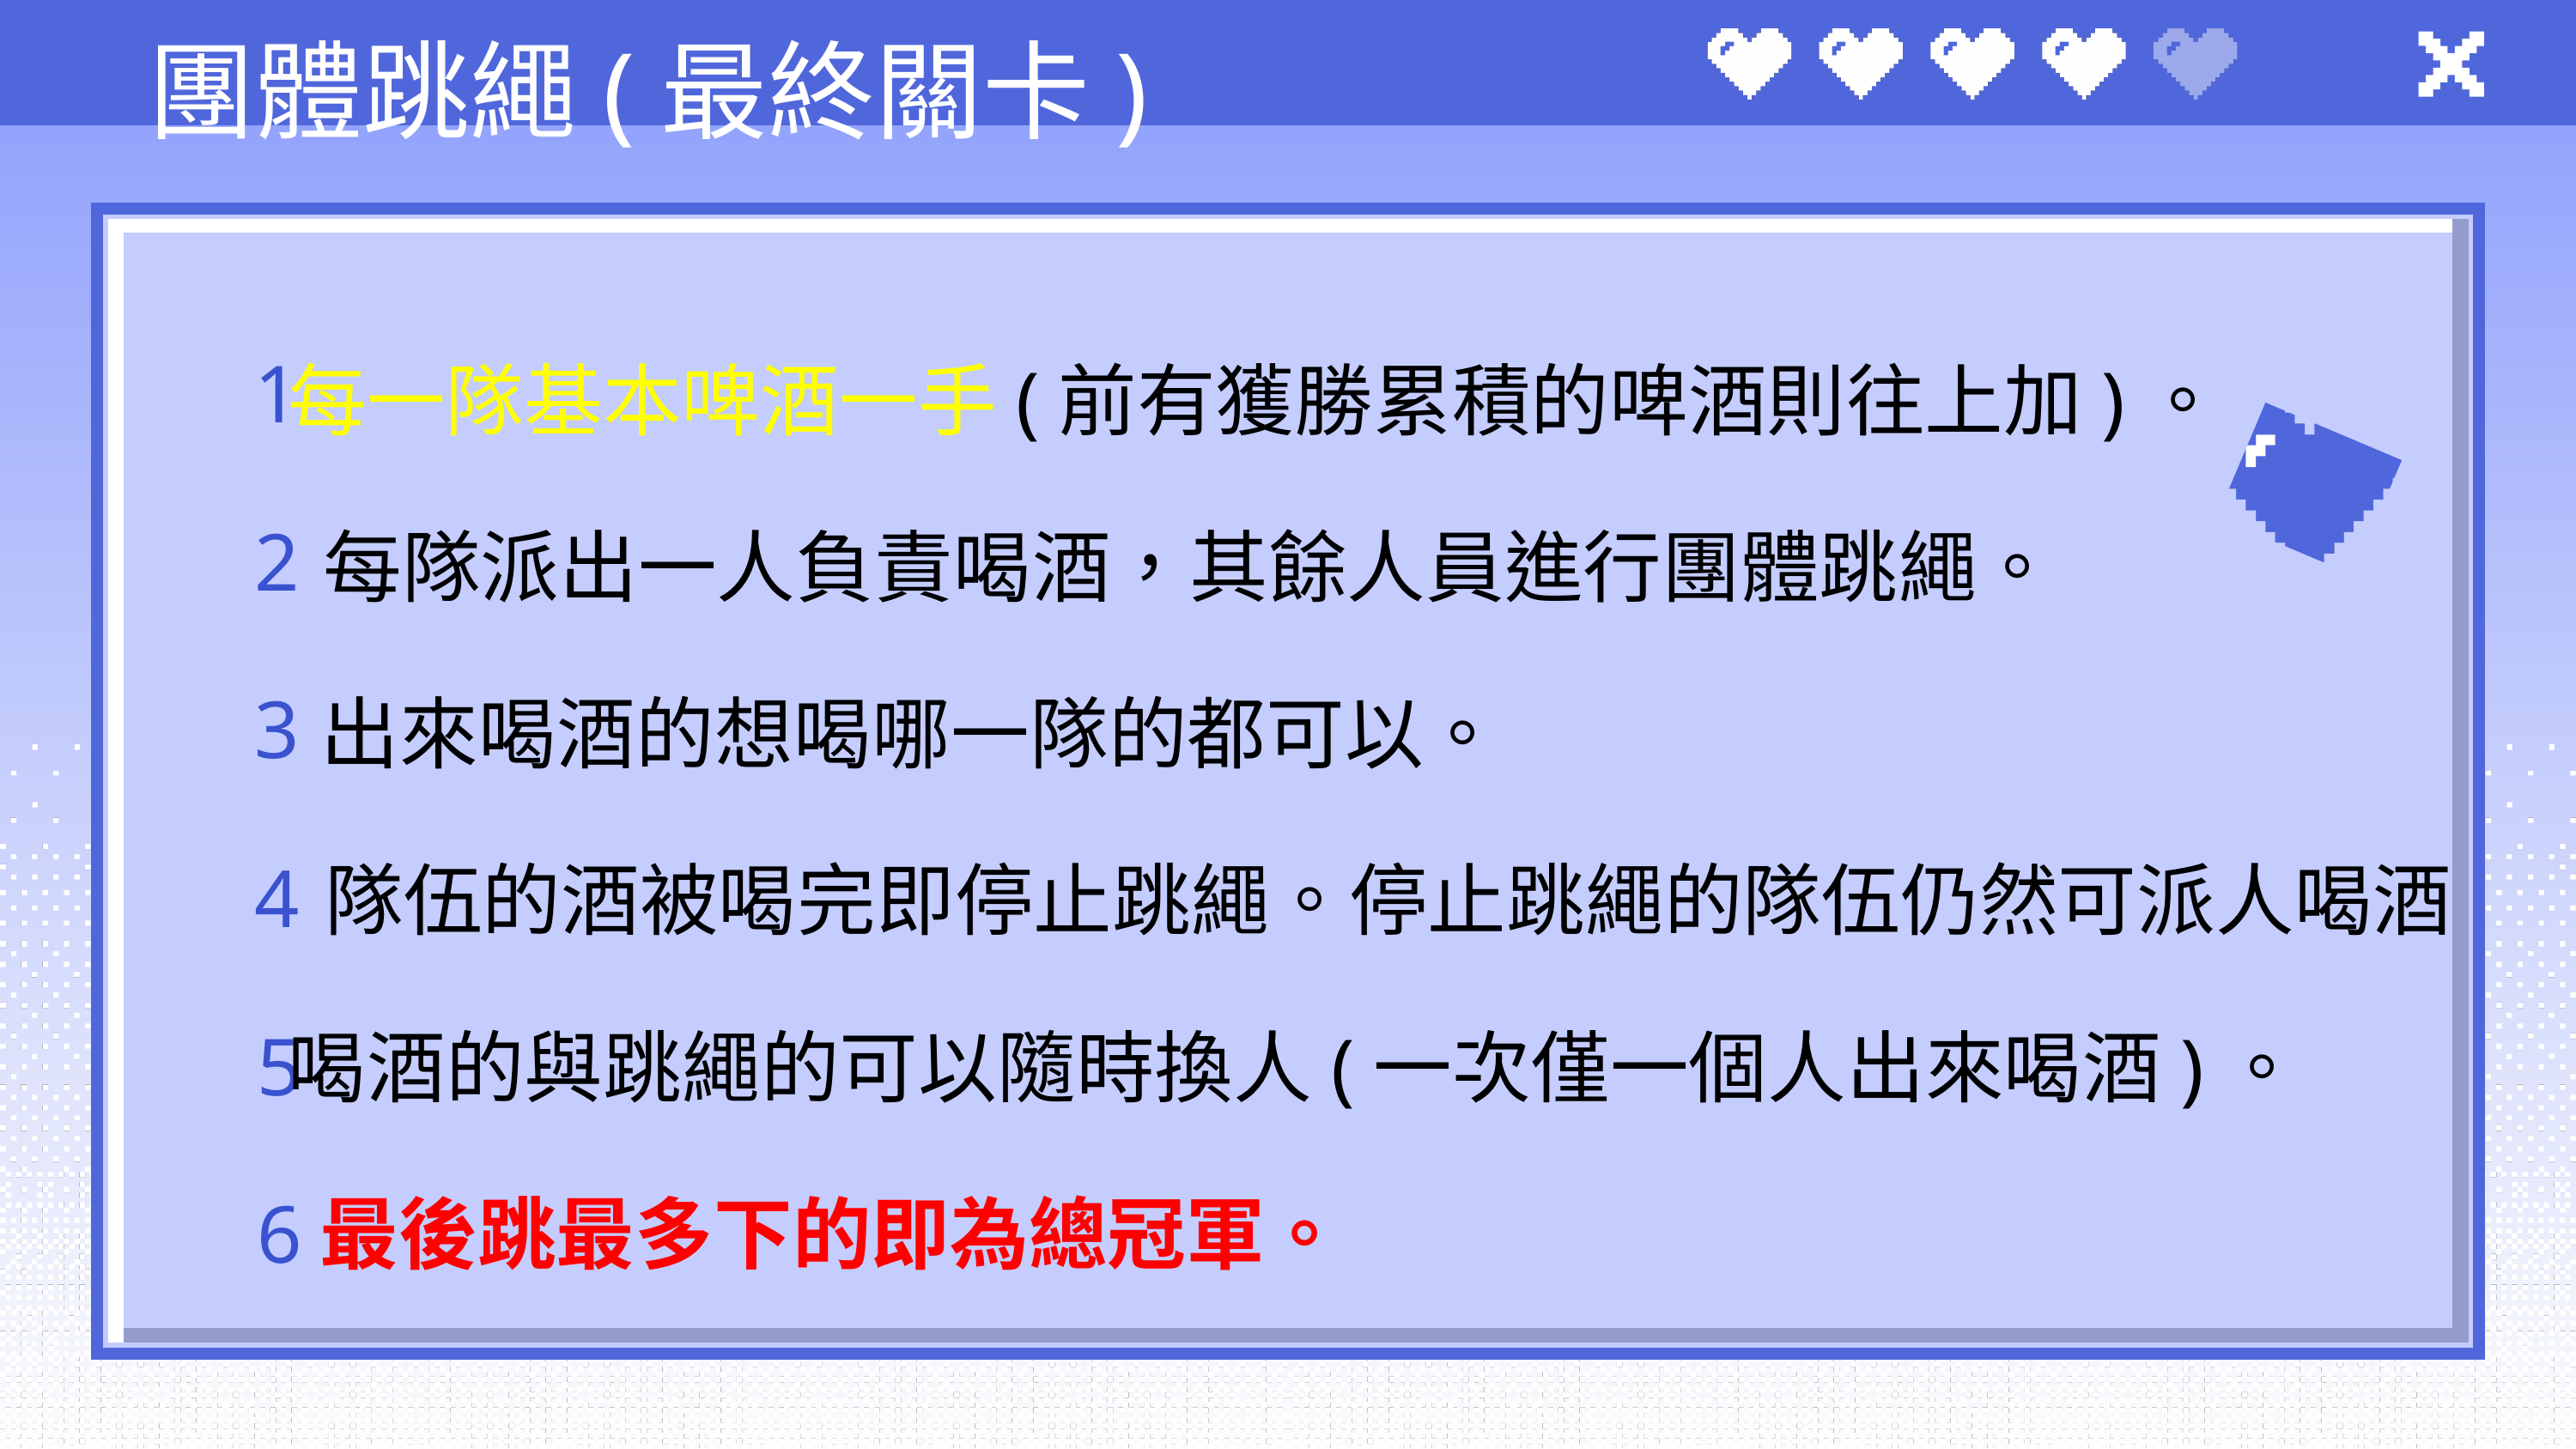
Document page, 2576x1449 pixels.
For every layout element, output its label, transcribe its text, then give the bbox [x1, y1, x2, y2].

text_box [0, 336, 89, 339]
text_box [2486, 215, 2576, 219]
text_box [0, 328, 89, 332]
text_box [2486, 573, 2576, 577]
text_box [1707, 28, 2238, 100]
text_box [0, 0, 2576, 126]
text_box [2486, 328, 2576, 332]
text_box [0, 215, 89, 219]
text_box 01 [0, 426, 89, 433]
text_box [2486, 336, 2576, 339]
text_box 01 [2486, 426, 2576, 433]
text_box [0, 743, 2576, 1449]
text_box 團體跳繩(最終關卡) [148, 136, 1680, 153]
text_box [0, 573, 89, 577]
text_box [95, 206, 2480, 1354]
